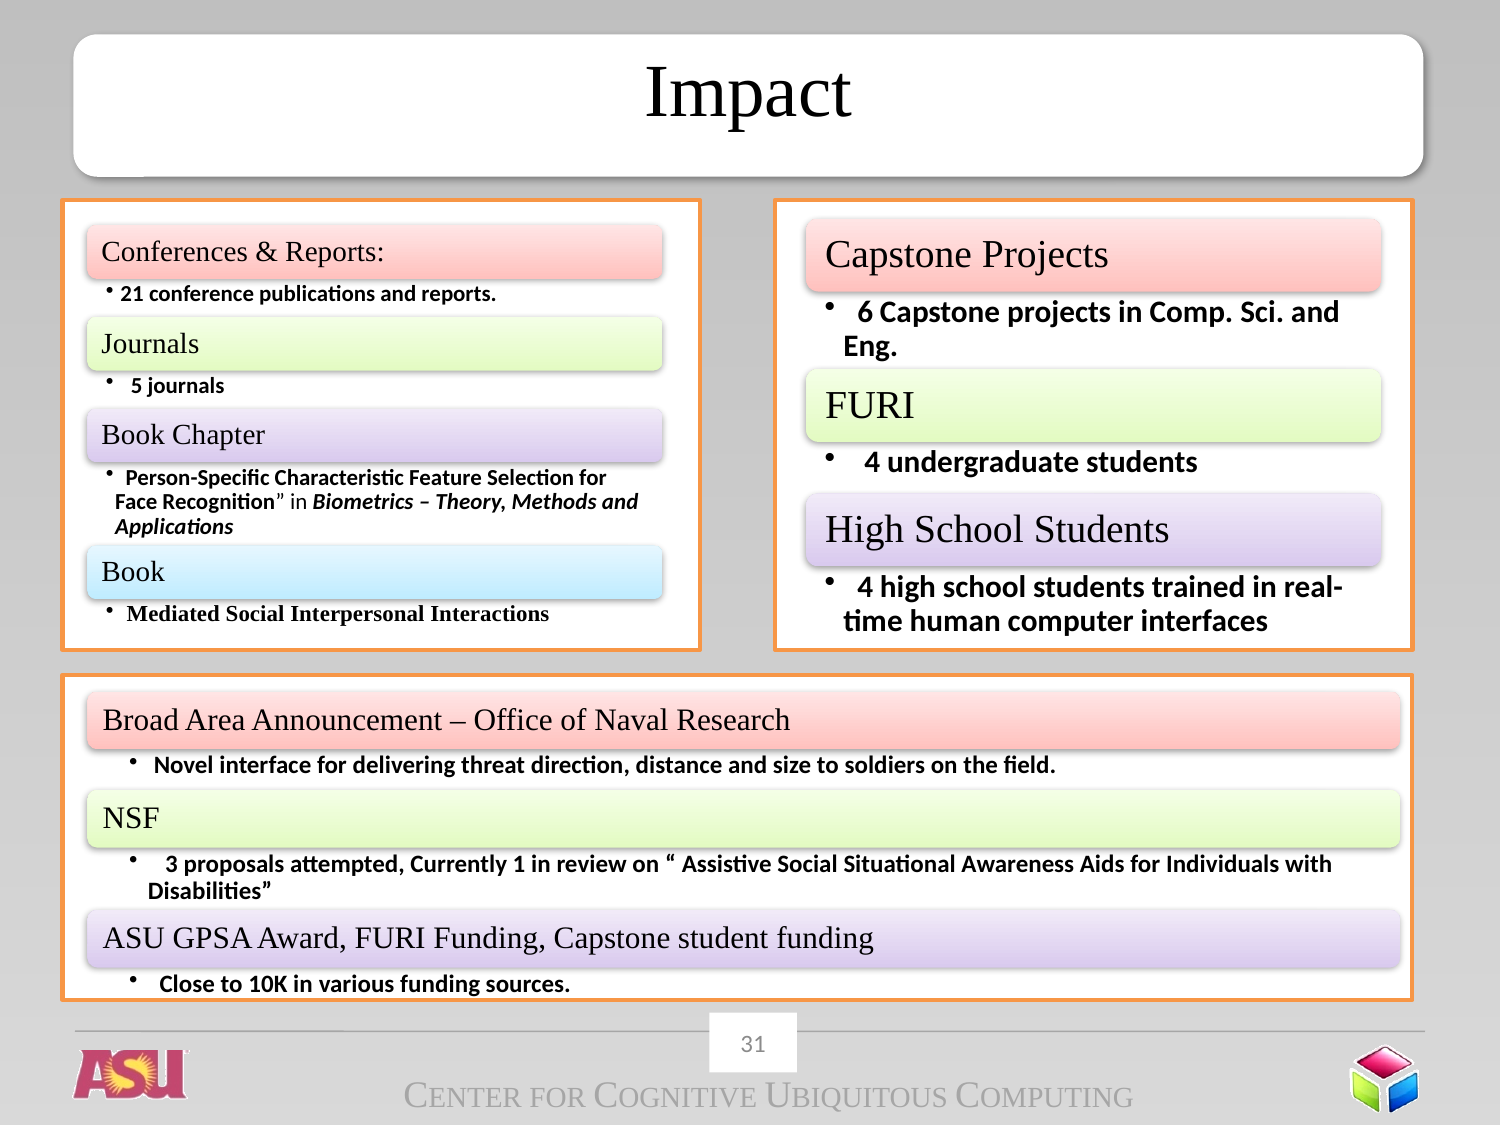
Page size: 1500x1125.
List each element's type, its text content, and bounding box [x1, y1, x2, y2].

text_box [87, 212, 663, 651]
title Impact [73, 34, 1424, 177]
text_box [773, 198, 1415, 652]
slide_number 31 [709, 1021, 797, 1073]
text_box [87, 687, 1401, 1013]
text_box [60, 673, 1414, 1002]
text_box [60, 198, 702, 652]
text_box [59, 1050, 200, 1100]
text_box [806, 212, 1382, 651]
